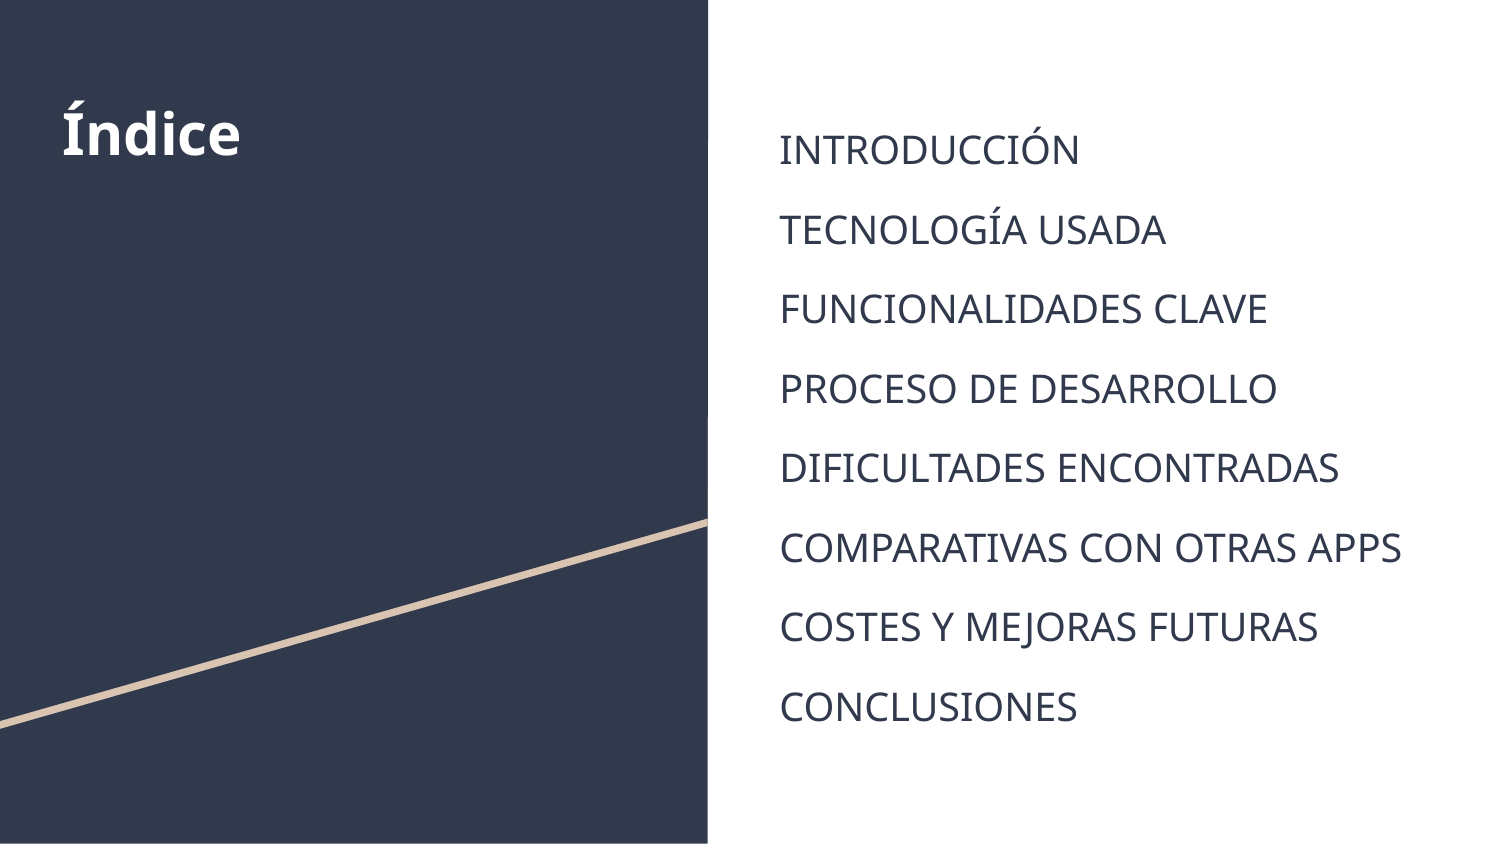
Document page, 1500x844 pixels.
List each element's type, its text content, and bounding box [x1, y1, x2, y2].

title Índice [47, 82, 656, 494]
list INTRODUCCIÓN TECNOLOGÍA USADA FUNCIONALIDADES CLAVE PROCESO DE DESARROLLO DIFICULTADES ENCONTRADAS COMPARATIVAS CON OTRAS APPS COSTES Y MEJORAS FUTURAS CONCLUSIONES [764, 102, 1448, 741]
